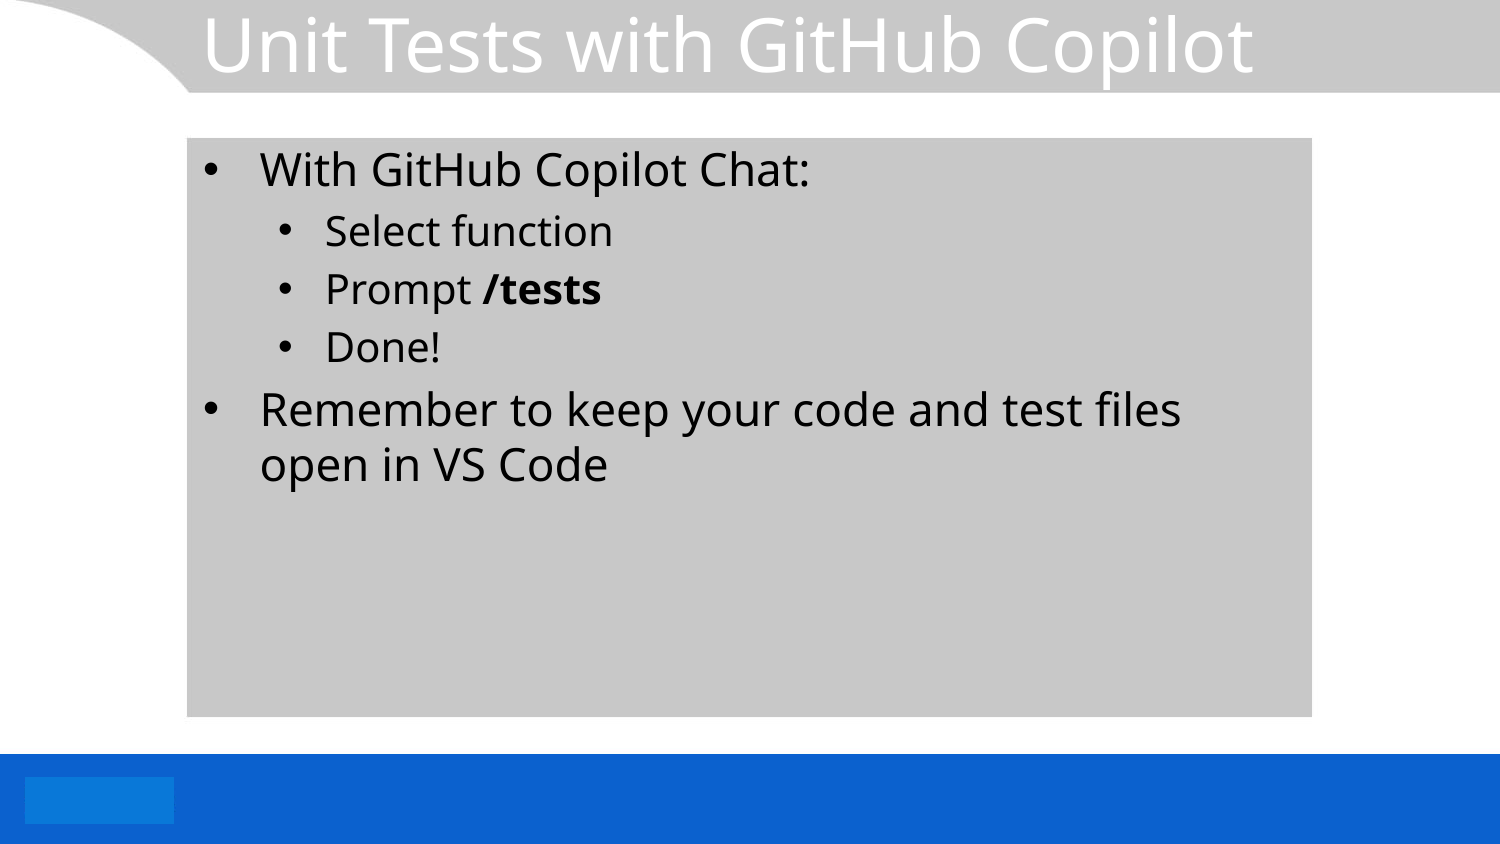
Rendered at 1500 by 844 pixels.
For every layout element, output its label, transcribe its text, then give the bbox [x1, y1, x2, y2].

list With GitHub Copilot Chat: Select function Prompt /tests Done! Remember to keep your code and test files open in VS Code [188, 133, 1311, 716]
picture [0, 0, 1500, 844]
title Unit Tests with GitHub Copilot [186, 0, 1425, 83]
